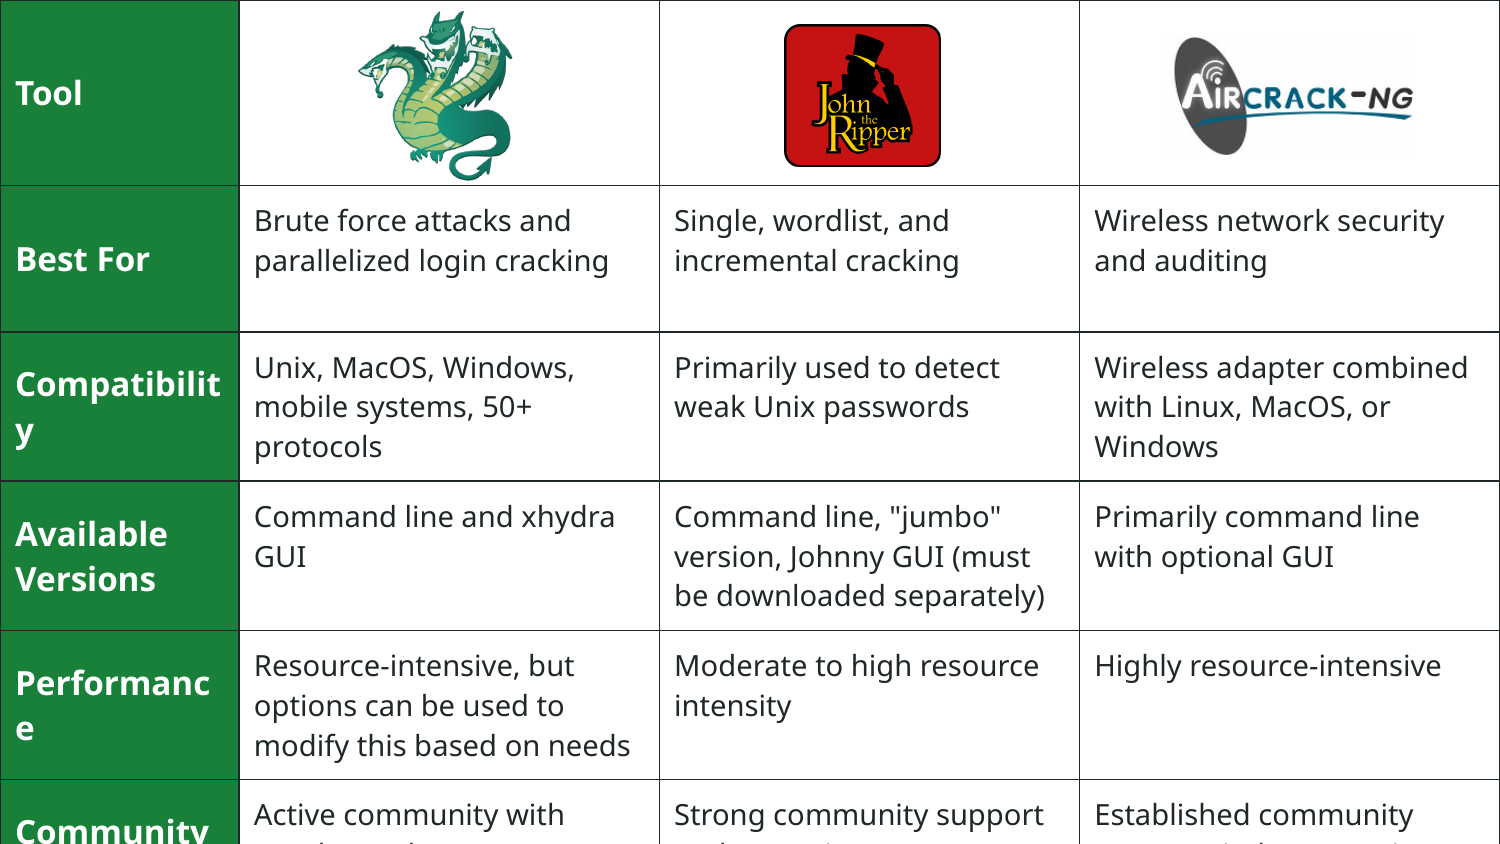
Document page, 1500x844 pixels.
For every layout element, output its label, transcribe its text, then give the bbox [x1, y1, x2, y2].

table_cell Single, wordlist, and incremental cracking [660, 186, 1079, 331]
table_header [240, 1, 335, 185]
table_cell Community Support [1, 780, 238, 844]
table_header [534, 1, 659, 185]
table_cell Best For [1, 186, 238, 331]
picture [784, 24, 941, 167]
table_cell Unix, MacOS, Windows, mobile systems, 50+ protocols [240, 333, 659, 480]
table_cell Brute force attacks and parallelized login cracking [240, 186, 659, 331]
table_cell Active community with regular updates [240, 780, 659, 844]
picture [1167, 36, 1413, 156]
table_cell Performance [1, 631, 238, 779]
table_cell Established community among wireless security experts [1080, 780, 1499, 844]
table_cell Resource-intensive, but options can be used to modify this based on needs [240, 631, 659, 779]
table_cell Command line and xhydra GUI [240, 482, 659, 630]
table_cell Highly resource-intensive [1080, 631, 1499, 779]
table_cell Primarily used to detect weak Unix passwords [660, 333, 1079, 480]
table_cell Primarily command line with optional GUI [1080, 482, 1499, 630]
table_header Tool [1, 1, 238, 185]
table_header [1080, 1, 1499, 185]
table_cell Wireless network security and auditing [1080, 186, 1499, 331]
table_cell Command line, "jumbo" version, Johnny GUI (must be downloaded separately) [660, 482, 1079, 630]
picture [338, 0, 531, 192]
table_cell Available Versions [1, 482, 238, 630]
table_cell Moderate to high resource intensity [660, 631, 1079, 779]
table_header [660, 1, 1079, 185]
table_cell Strong community support and extensive documentation [660, 780, 1079, 844]
table_cell Compatibility [1, 333, 238, 480]
table_cell Wireless adapter combined with Linux, MacOS, or Windows [1080, 333, 1499, 480]
